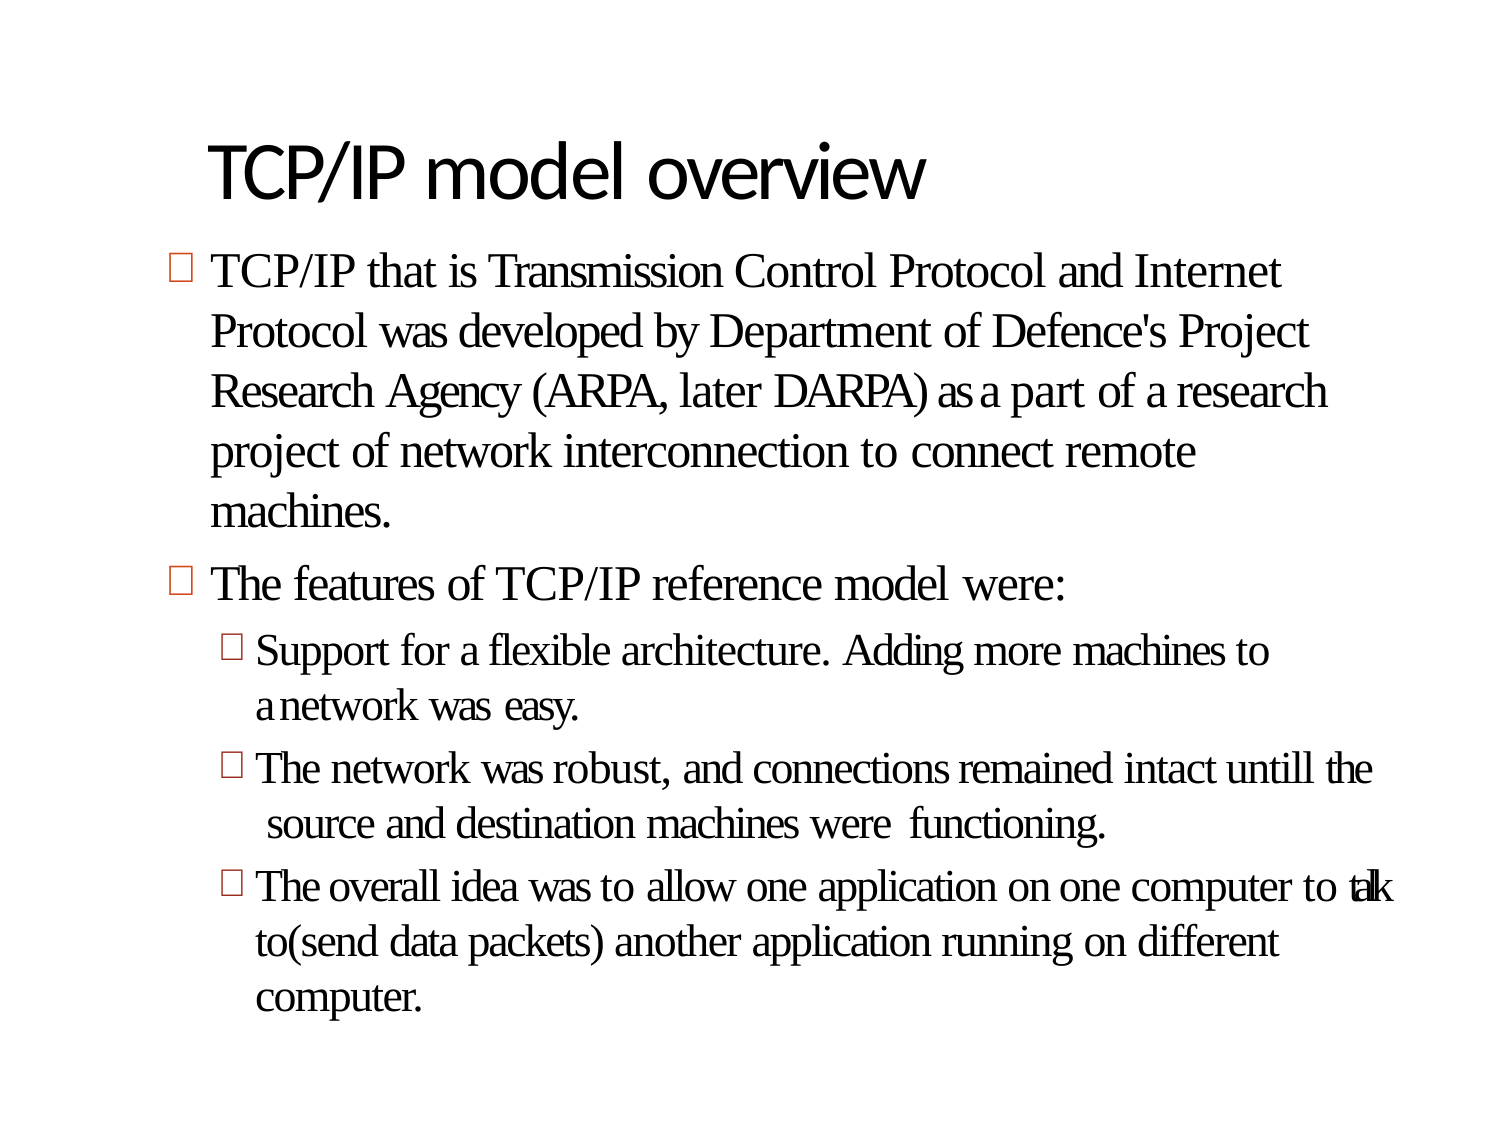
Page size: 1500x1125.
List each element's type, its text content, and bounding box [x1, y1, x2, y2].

title TCP/IP model overview [162, 70, 970, 235]
text_box TCP/IP that is Transmission Control Protocol and Internet Protocol was developed by Department of Defence's Project Research Agency (ARPA, later DARPA) as a part of a research project of network interconnection to connect remote machines. The features of TCP/IP reference model were: Support for a flexible architecture. Adding more machines to a network was easy. The network was robust, and connections remained intact untill the source and destination machines were functioning. The overall idea was to allow one application on one computer to talk to(send data packets) another application running on different computer. [162, 235, 1409, 1021]
